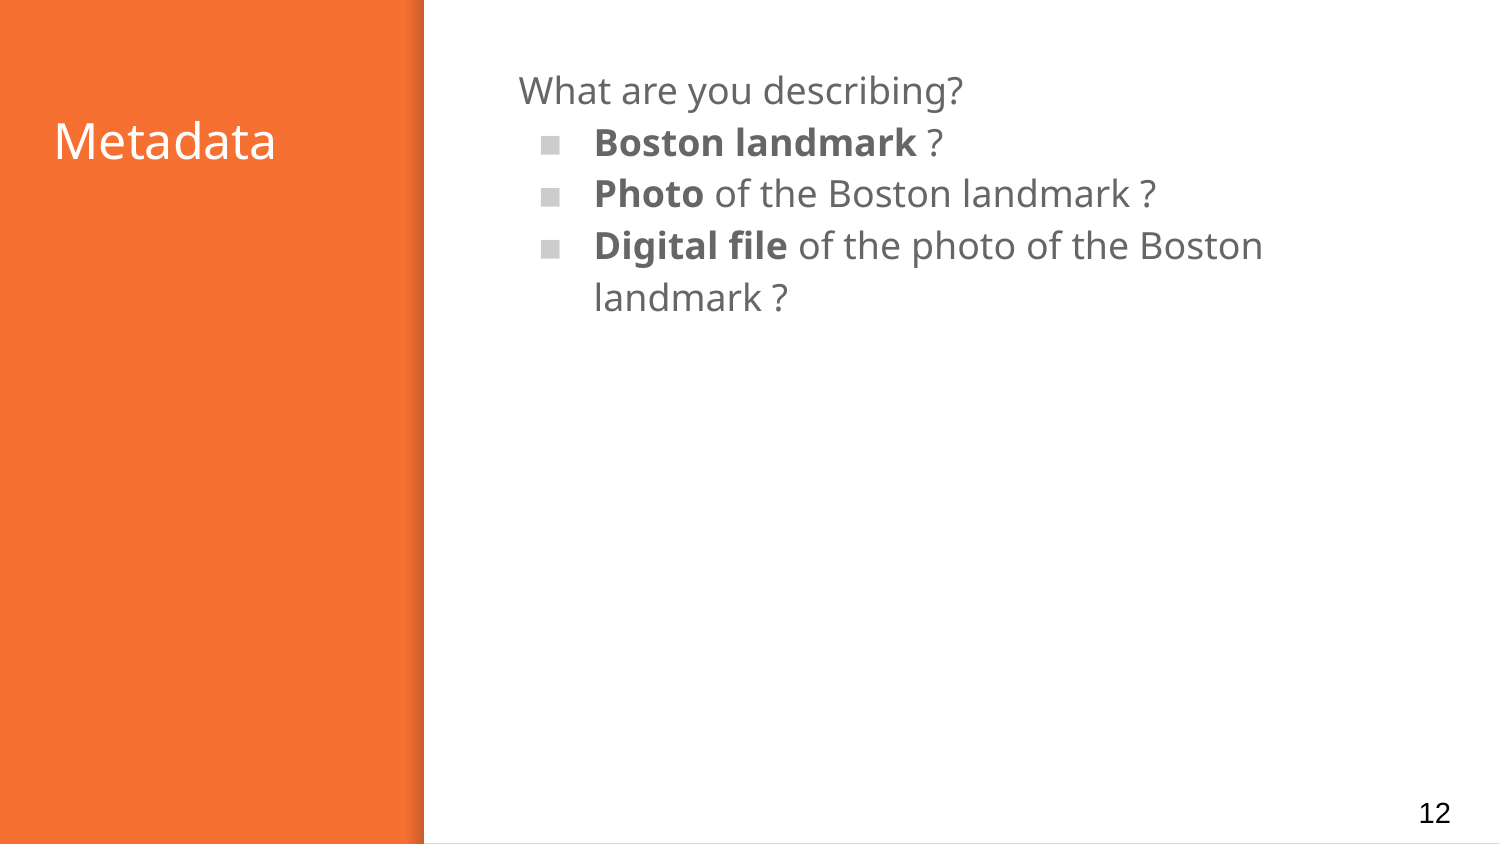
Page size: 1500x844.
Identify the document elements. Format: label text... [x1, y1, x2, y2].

list What are you describing? Boston landmark ? Photo of the Boston landmark ? Digital file of the photo of the Boston landmark ? [503, 45, 1458, 699]
slide_number ‹#› [1403, 779, 1494, 844]
title Metadata [38, 94, 375, 748]
